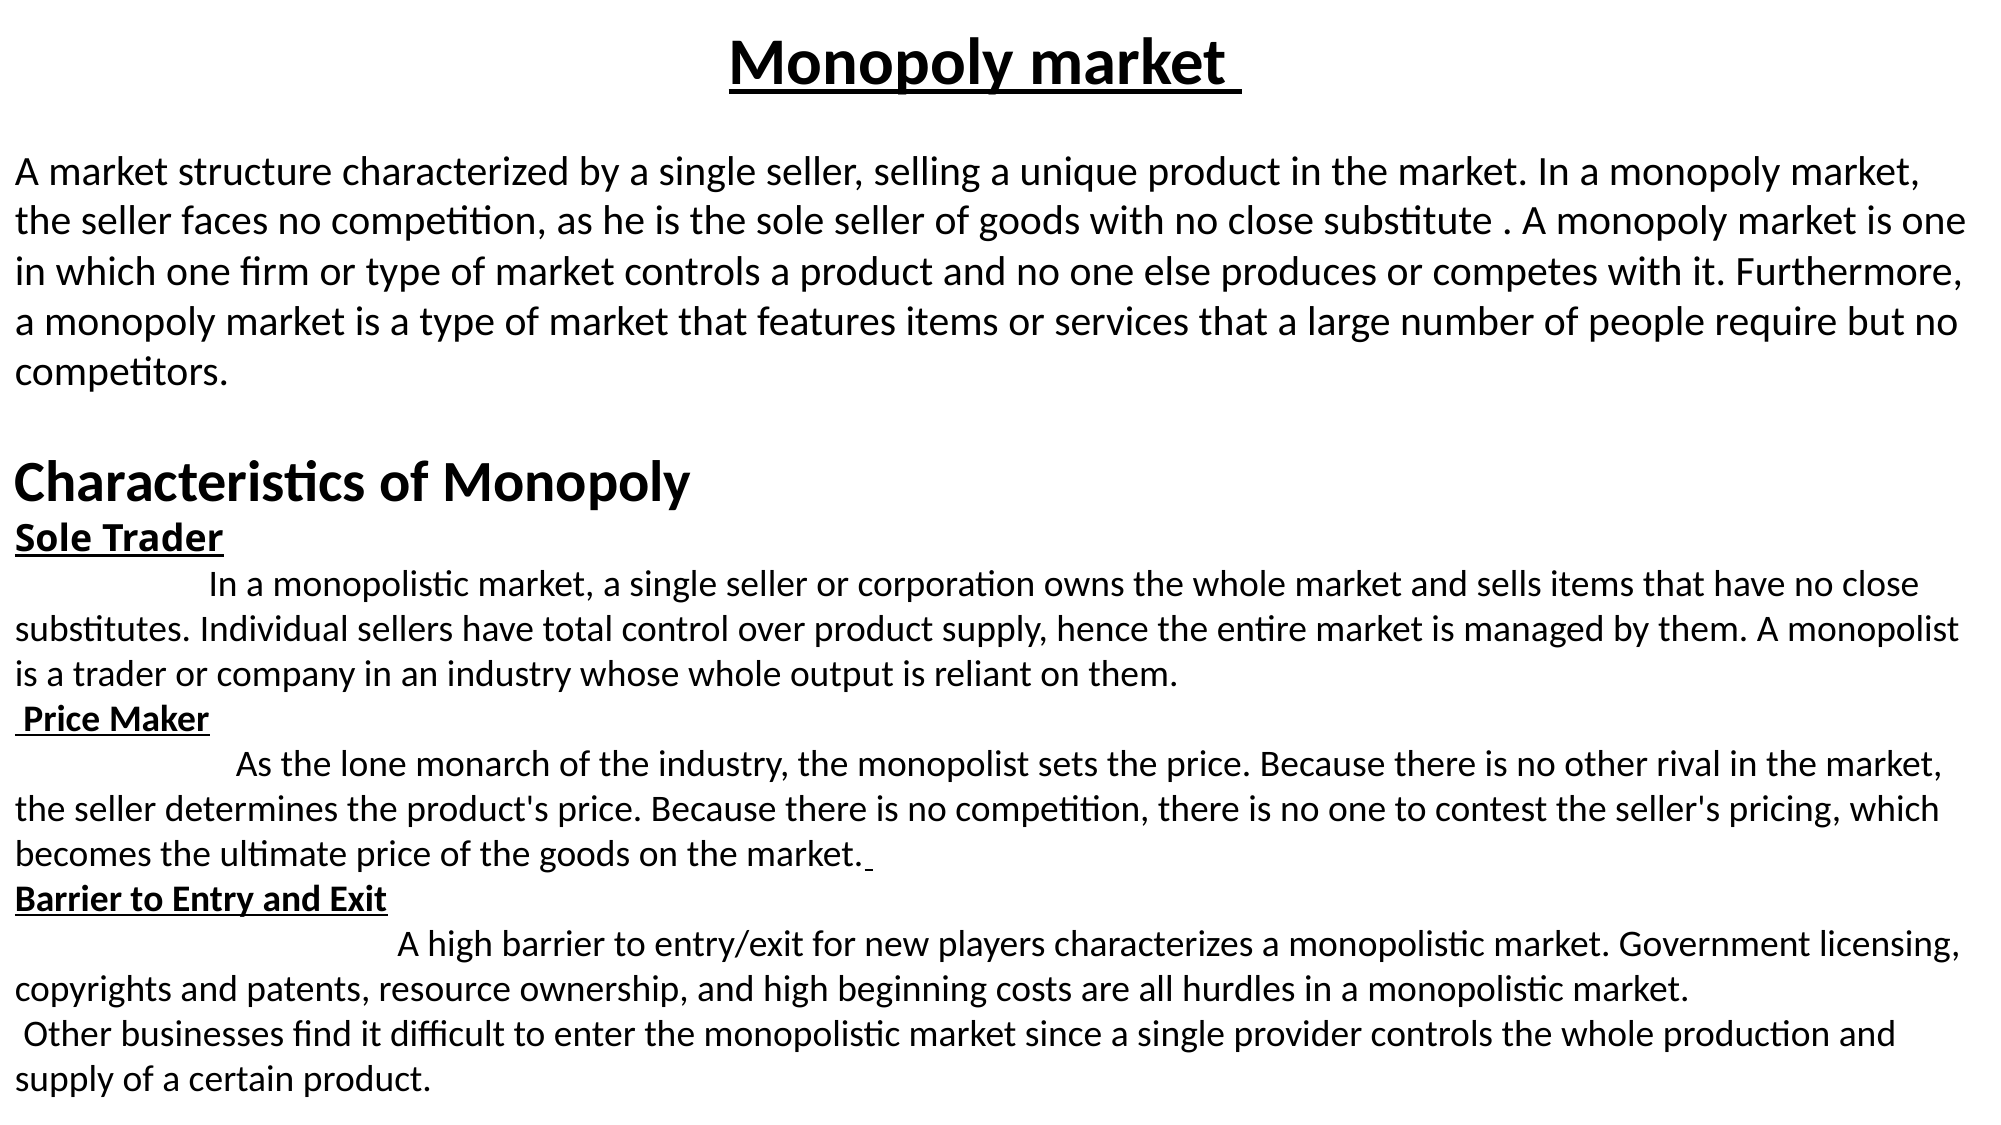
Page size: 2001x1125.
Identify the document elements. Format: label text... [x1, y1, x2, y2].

text_box Monopoly market A market structure characterized by a single seller, selling a unique product in the market. In a monopoly market, the seller faces no competition, as he is the sole seller of goods with no close substitute . A monopoly market is one in which one firm or type of market controls a product and no one else produces or competes with it. Furthermore, a monopoly market is a type of market that features items or services that a large number of people require but no competitors. Characteristics of Monopoly Sole Trader In a monopolistic market, a single seller or corporation owns the whole market and sells items that have no close substitutes. Individual sellers have total control over product supply, hence the entire market is managed by them. A monopolist is a trader or company in an industry whose whole output is reliant on them. Price Maker As the lone monarch of the industry, the monopolist sets the price. Because there is no other rival in the market, the seller determines the product's price. Because there is no competition, there is no one to contest the seller's pricing, which becomes the ultimate price of the goods on the market. Barrier to Entry and Exit A high barrier to entry/exit for new players characterizes a monopolistic market. Government licensing, copyrights and patents, resource ownership, and high beginning costs are all hurdles in a monopolistic market. Other businesses find it difficult to enter the monopolistic market since a single provider controls the whole production and supply of a certain product. [0, 11, 2000, 1125]
